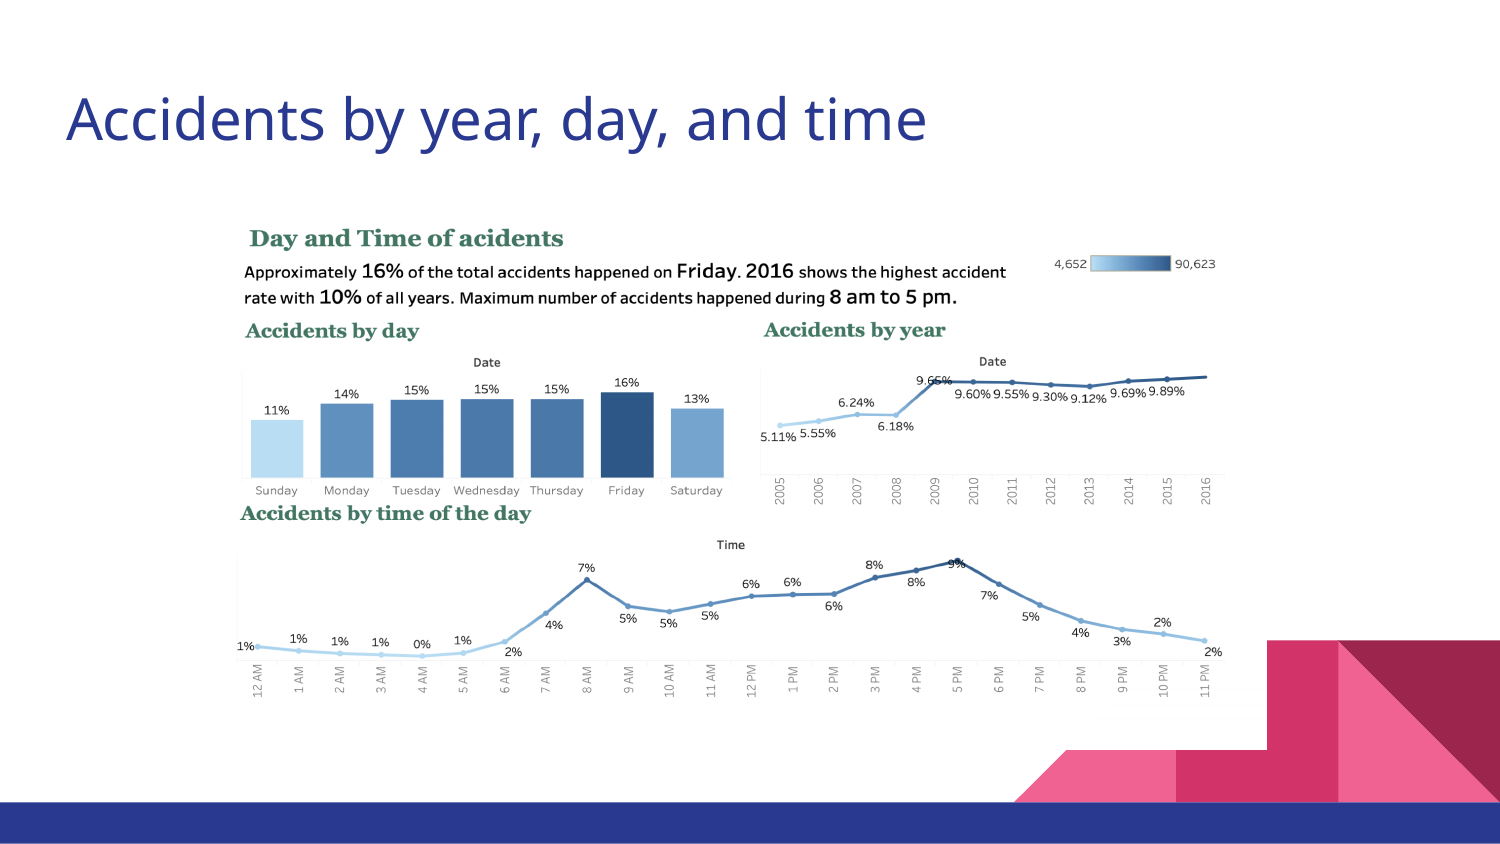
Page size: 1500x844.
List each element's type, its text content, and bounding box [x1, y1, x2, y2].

title Accidents by year, day, and time [51, 67, 1449, 167]
picture [214, 201, 1267, 750]
